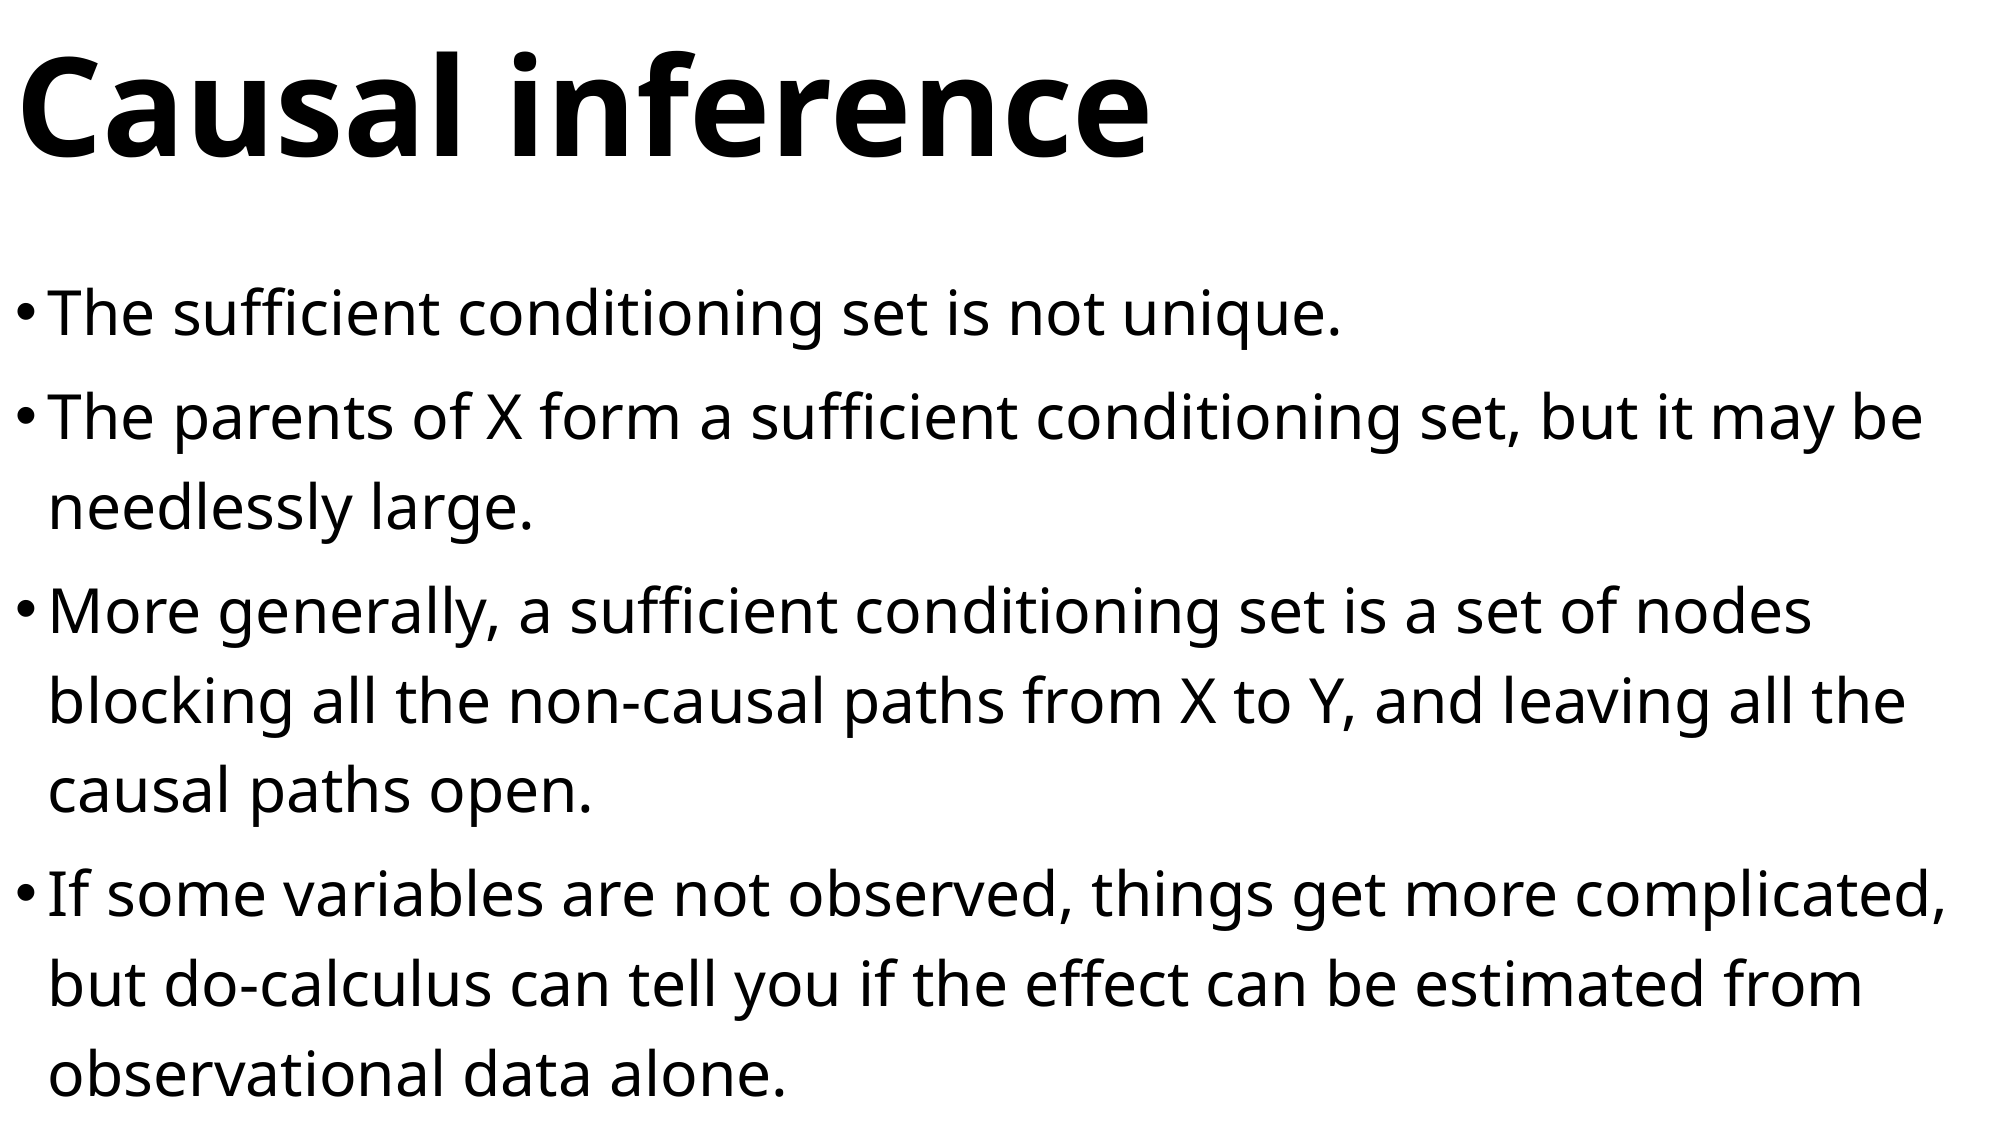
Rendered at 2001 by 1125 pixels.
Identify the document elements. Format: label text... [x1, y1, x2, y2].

list The sufficient conditioning set is not unique. The parents of X form a sufficient conditioning set, but it may be needlessly large. More generally, a sufficient conditioning set is a set of nodes blocking all the non-causal paths from X to Y, and leaving all the causal paths open. If some variables are not observed, things get more complicated, but do-calculus can tell you if the effect can be estimated from observational data alone. [0, 250, 2000, 1125]
title Causal inference [0, 3, 2000, 221]
